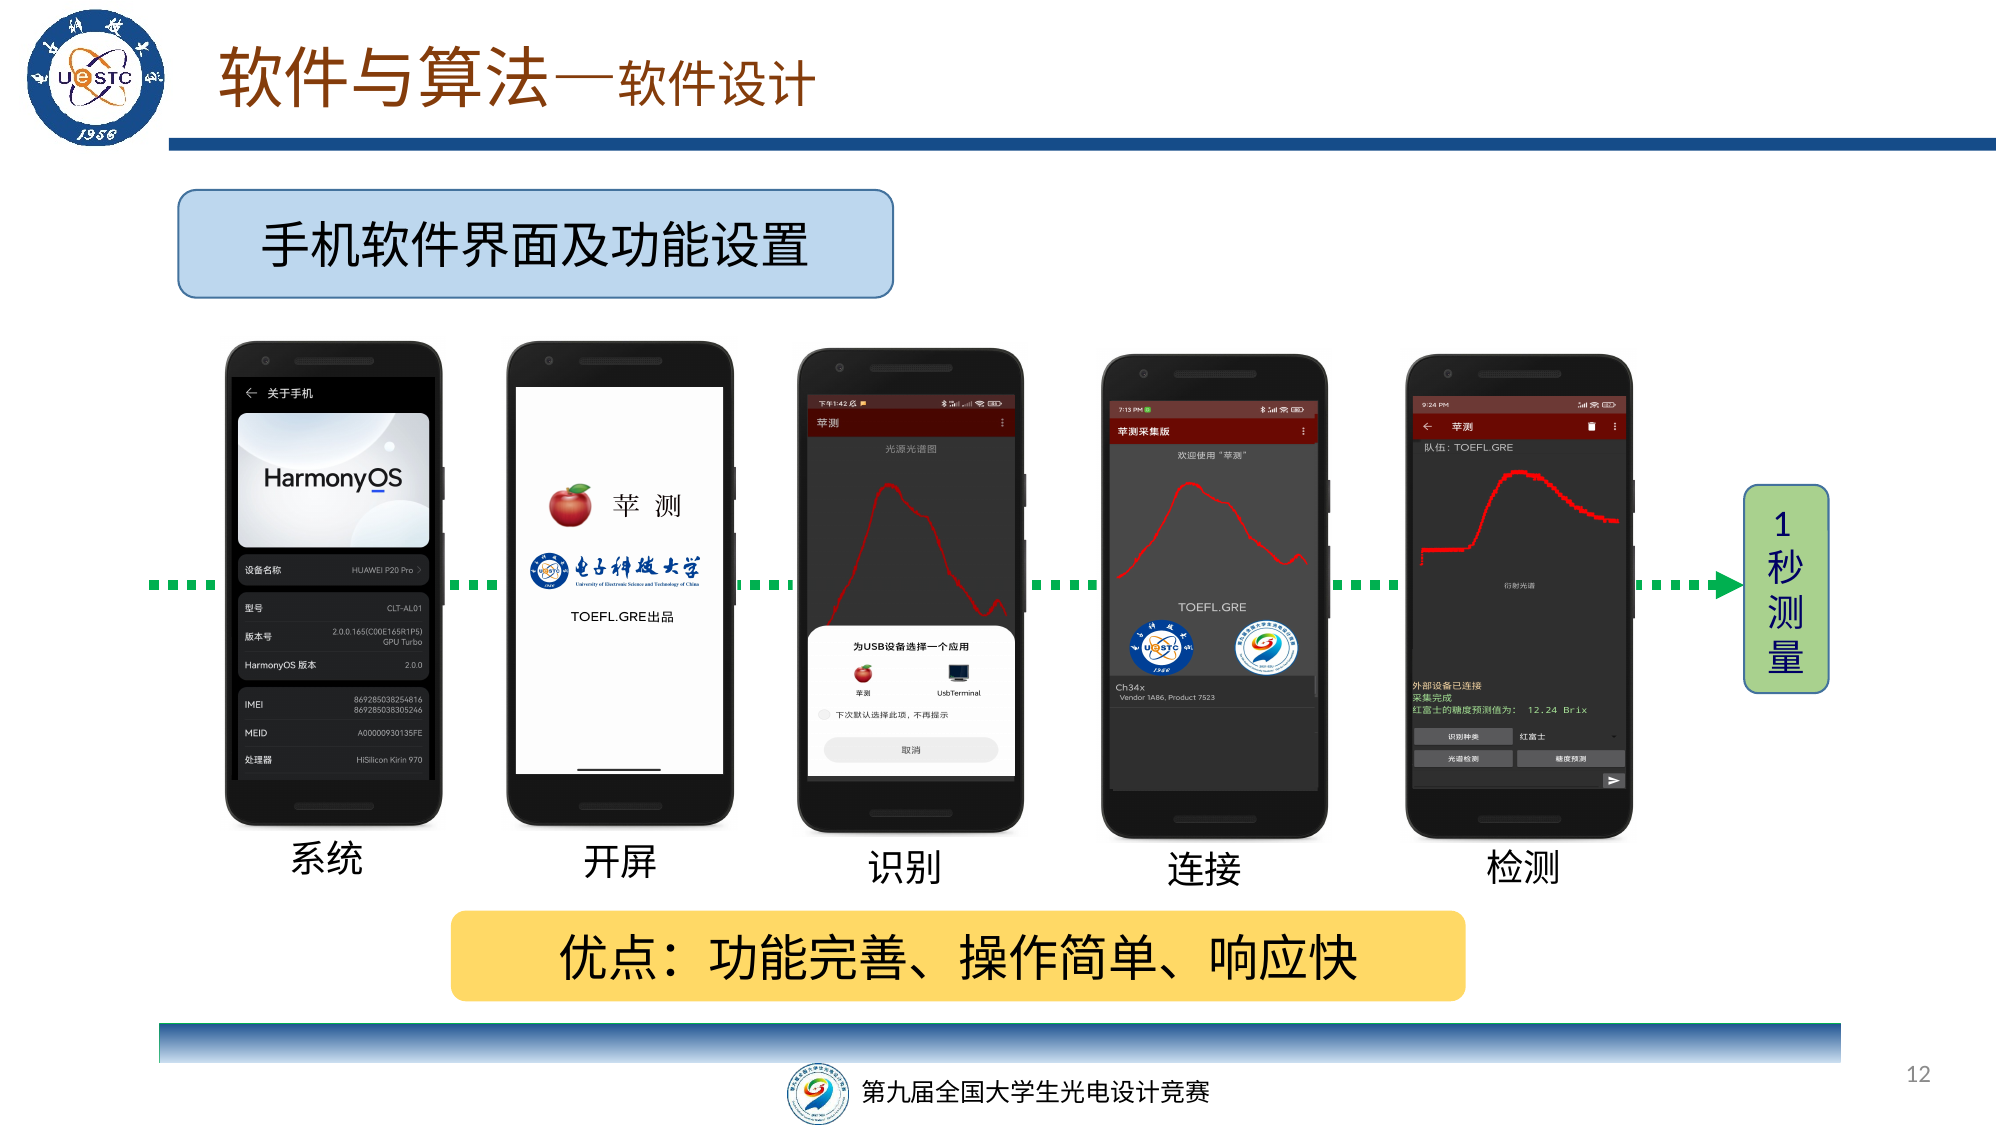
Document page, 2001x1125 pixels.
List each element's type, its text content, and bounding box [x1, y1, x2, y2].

picture [1094, 346, 1332, 843]
text_box 识别 [852, 837, 987, 897]
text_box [787, 1063, 1250, 1125]
picture [500, 334, 738, 831]
text_box [173, 137, 1997, 152]
picture [790, 341, 1028, 837]
text_box [158, 1022, 1842, 1064]
text_box 1秒测量 [1743, 483, 1830, 695]
text_box 系统 [274, 831, 393, 888]
text_box 优点：功能完善、操作简单、响应快 [449, 909, 1467, 1003]
text_box 软件与算法—软件设计 [202, 28, 833, 124]
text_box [218, 334, 446, 831]
text_box 连接 [1152, 843, 1271, 899]
slide_number 12 [1496, 1042, 1947, 1103]
text_box 开屏 [568, 831, 687, 891]
text_box 手机软件界面及功能设置 [177, 188, 895, 299]
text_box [1399, 346, 1637, 843]
picture [19, 1, 173, 154]
text_box 检测 [1471, 843, 1590, 897]
